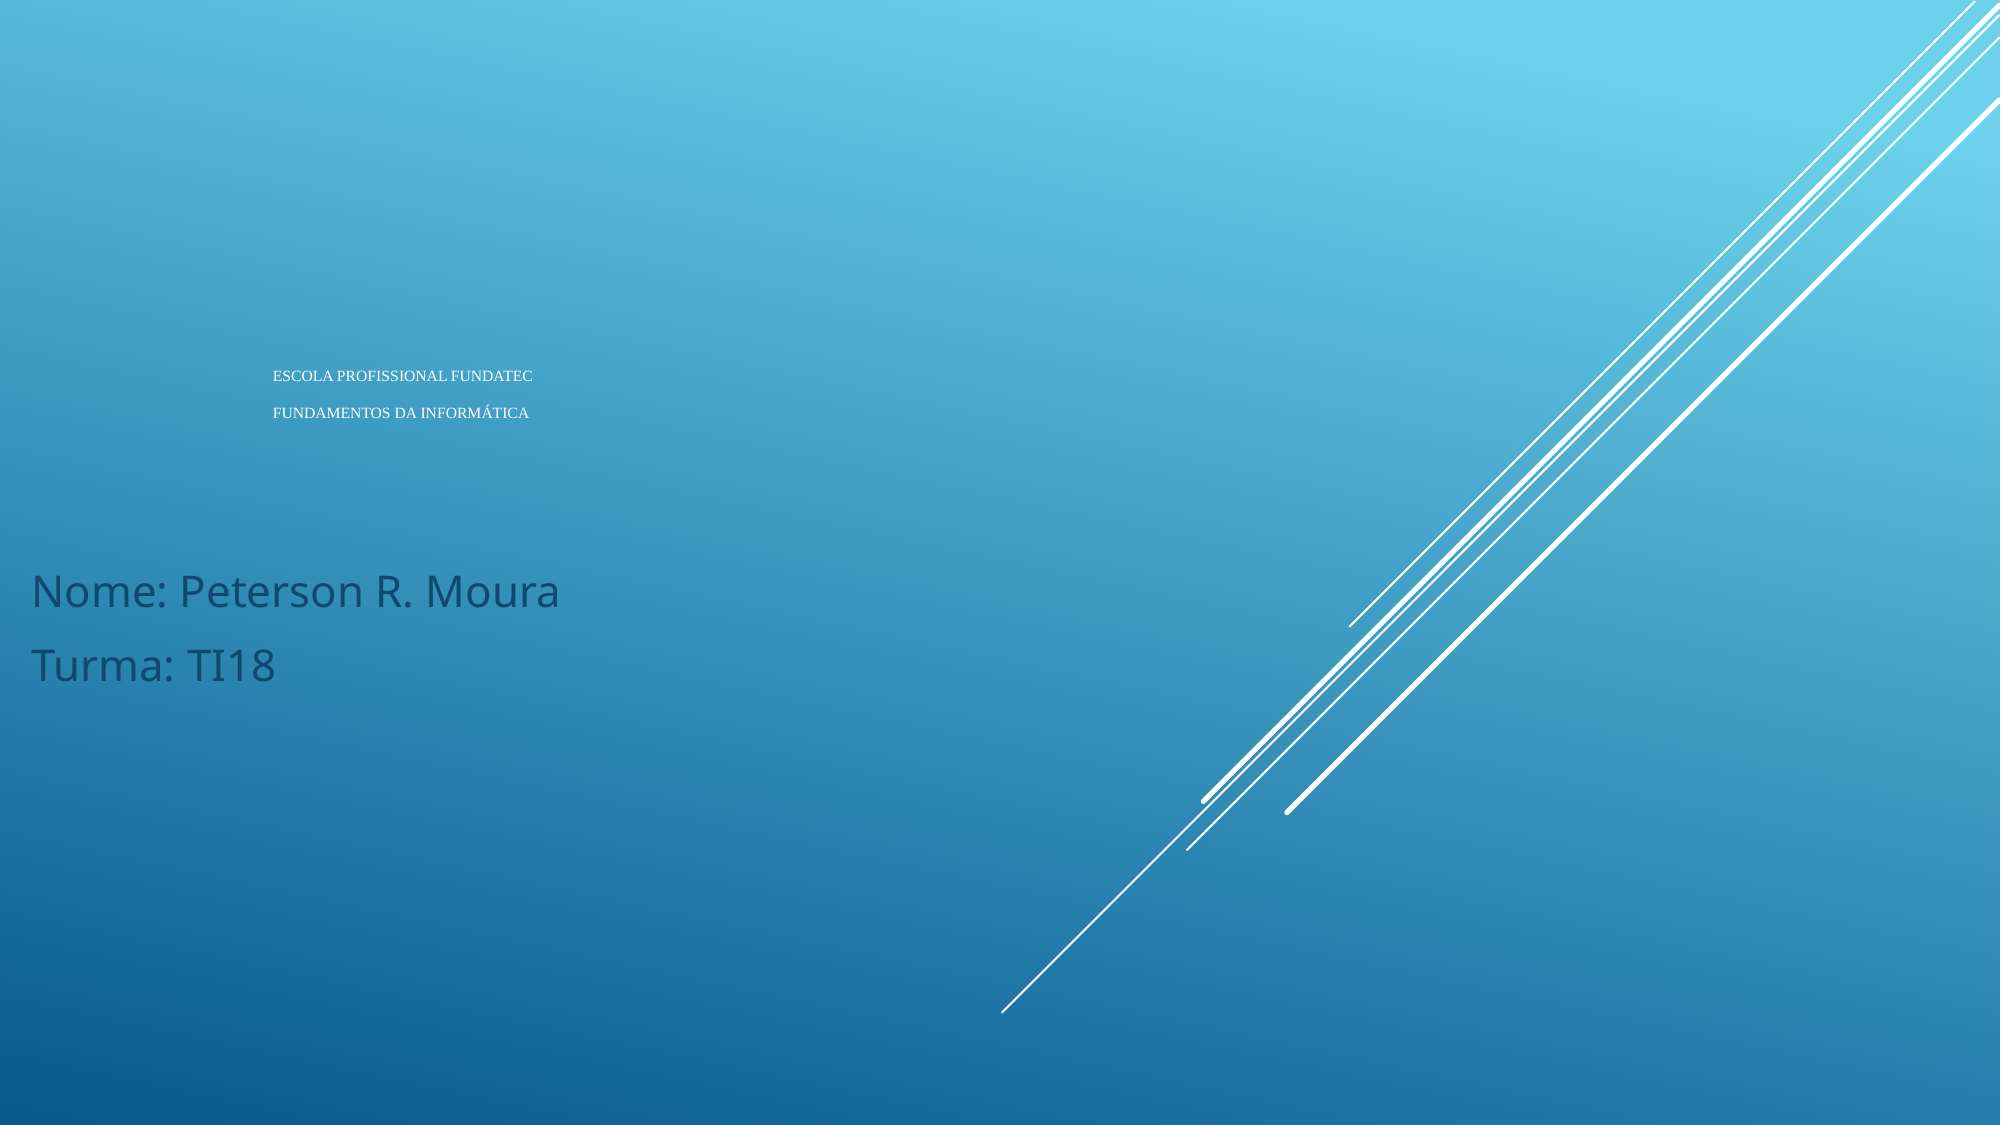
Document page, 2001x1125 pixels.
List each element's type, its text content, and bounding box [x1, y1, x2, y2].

subtitle Nome: Peterson R. Moura Turma: TI18 [16, 555, 1067, 876]
title Escola Profissional fundatec Fundamentos da Informática [257, 110, 1584, 449]
